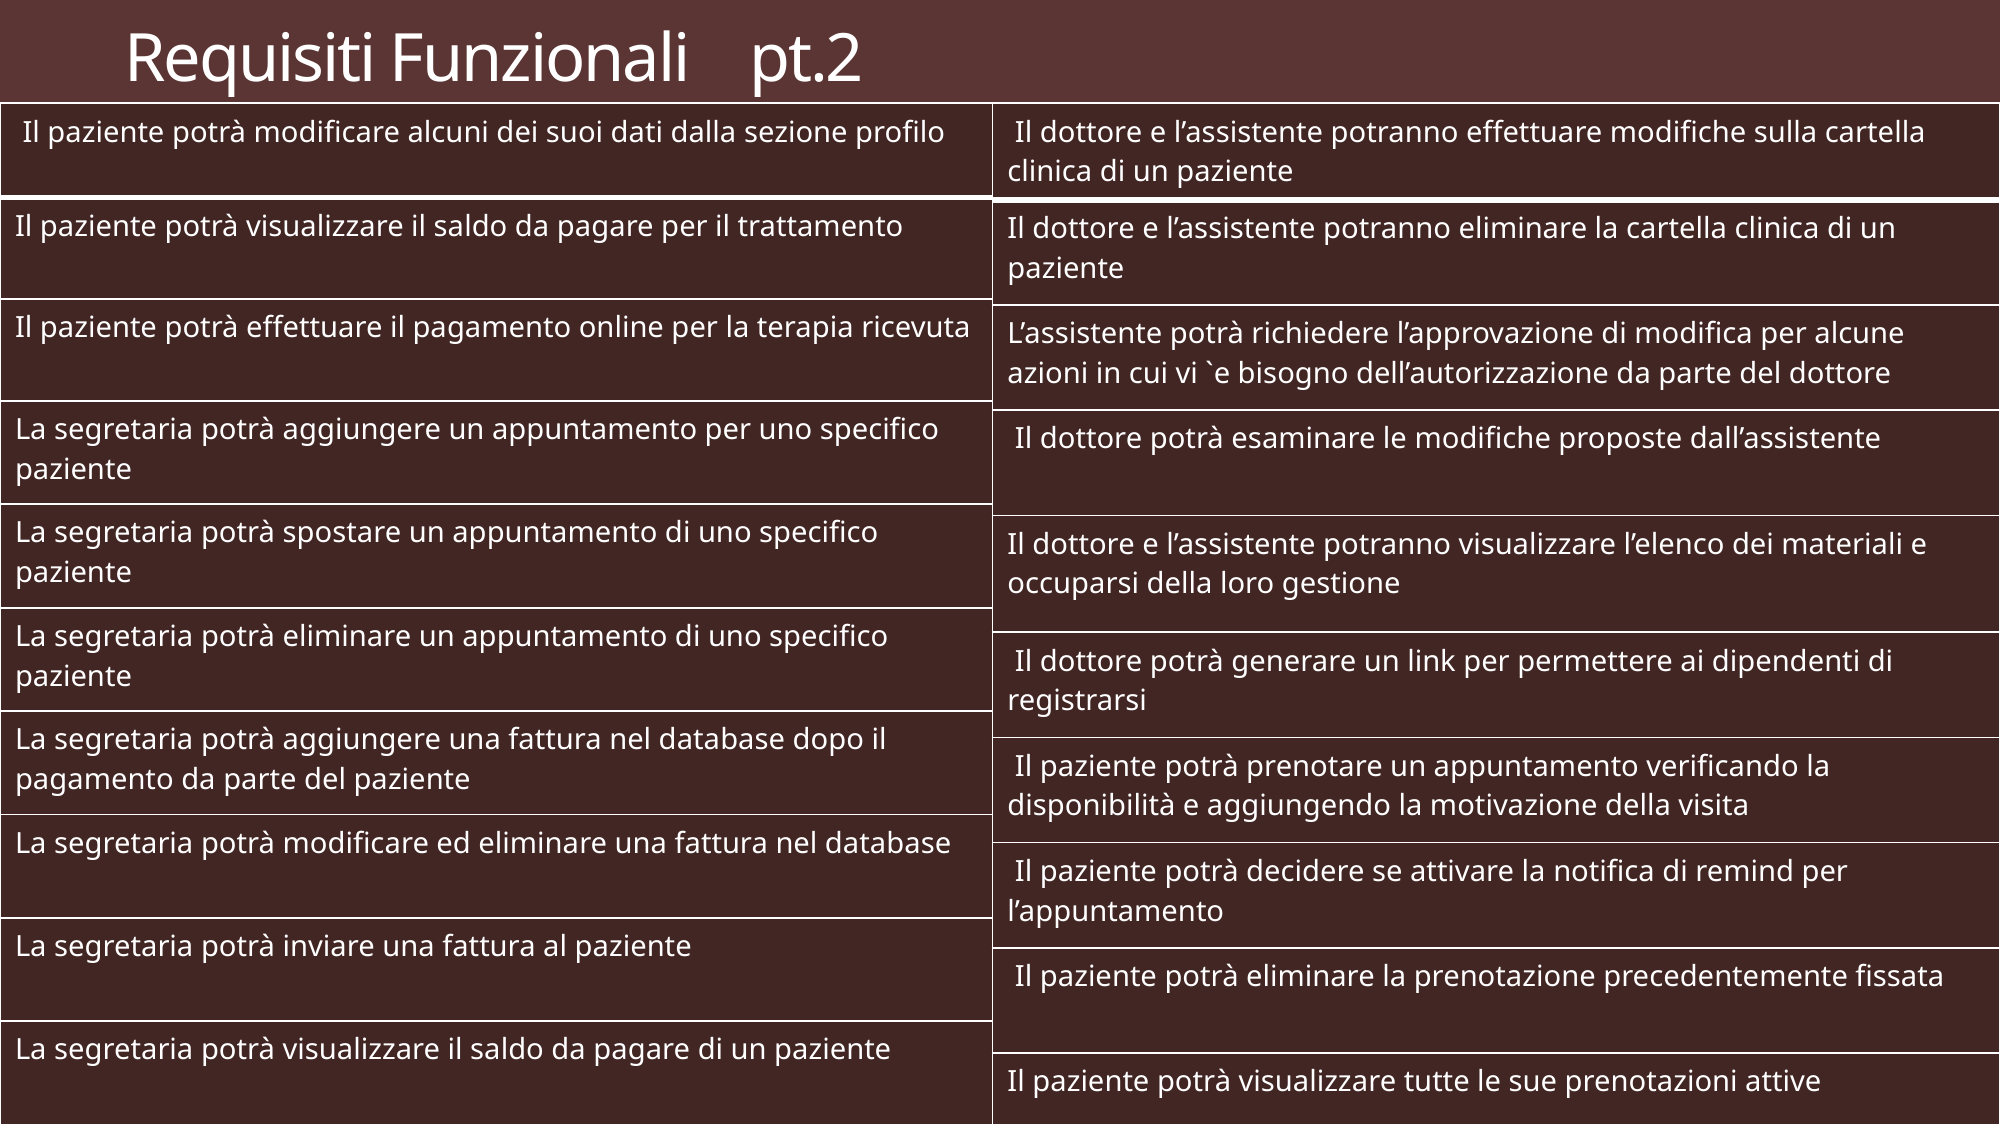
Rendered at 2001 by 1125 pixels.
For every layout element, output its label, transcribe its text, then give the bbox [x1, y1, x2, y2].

table_cell Il paziente potrà eliminare la prenotazione precedentemente fissata [993, 949, 1999, 1052]
table_cell Il paziente potrà prenotare un appuntamento verificando la disponibilità e aggiungendo la motivazione della visita [993, 738, 1999, 842]
table_cell Il paziente potrà decidere se attivare la notifica di remind per l’appuntamento [993, 843, 1999, 947]
table_cell La segretaria potrà spostare un appuntamento di uno specifico paziente [1, 505, 992, 607]
table_cell Il paziente potrà visualizzare tutte le sue prenotazioni attive [993, 1054, 1999, 1124]
table_header Il paziente potrà modificare alcuni dei suoi dati dalla sezione profilo [1, 104, 992, 195]
table_cell La segretaria potrà aggiungere una fattura nel database dopo il pagamento da parte del paziente [1, 712, 992, 814]
table_cell Il paziente potrà visualizzare il saldo da pagare per il trattamento [1, 200, 992, 298]
table_cell La segretaria potrà aggiungere un appuntamento per uno specifico paziente [1, 402, 992, 503]
table_cell La segretaria potrà eliminare un appuntamento di uno specifico paziente [1, 609, 992, 710]
text_box Requisiti Funzionali pt.2 [109, 7, 1113, 102]
table_cell Il dottore e l’assistente potranno visualizzare l’elenco dei materiali e occuparsi della loro gestione [993, 516, 1999, 631]
table_header Il dottore e l’assistente potranno effettuare modifiche sulla cartella clinica di un paziente [993, 104, 1999, 197]
table_cell Il dottore potrà esaminare le modifiche proposte dall’assistente [993, 411, 1999, 515]
table_cell La segretaria potrà inviare una fattura al paziente [1, 919, 992, 1020]
table_cell La segretaria potrà visualizzare il saldo da pagare di un paziente [1, 1022, 992, 1124]
table_cell Il dottore potrà generare un link per permettere ai dipendenti di registrarsi [993, 633, 1999, 737]
table_cell La segretaria potrà modificare ed eliminare una fattura nel database [1, 815, 992, 917]
table_cell L’assistente potrà richiedere l’approvazione di modifica per alcune azioni in cui vi `e bisogno dell’autorizzazione da parte del dottore [993, 306, 1999, 409]
table_cell Il dottore e l’assistente potranno eliminare la cartella clinica di un paziente [993, 203, 1999, 304]
table_cell Il paziente potrà effettuare il pagamento online per la terapia ricevuta [1, 300, 992, 400]
